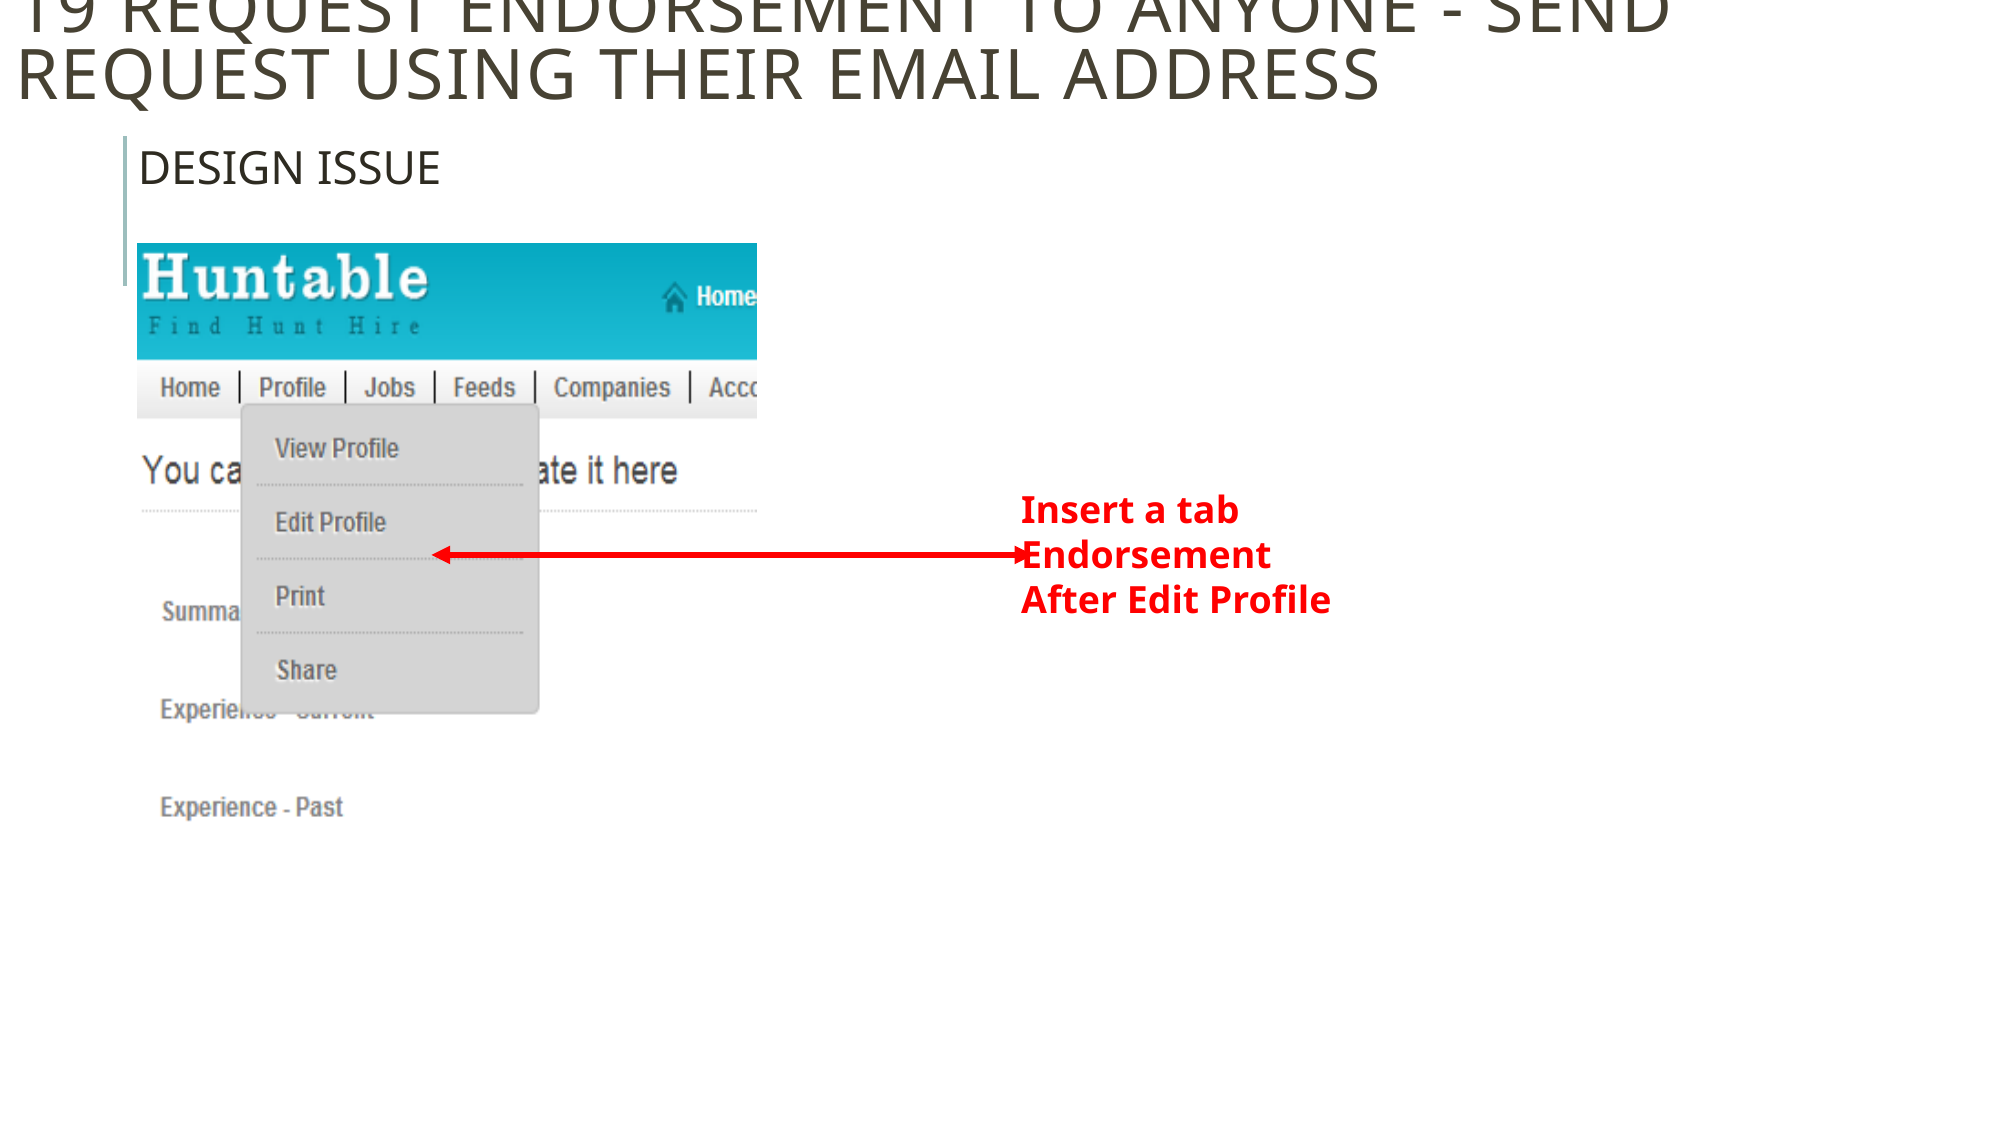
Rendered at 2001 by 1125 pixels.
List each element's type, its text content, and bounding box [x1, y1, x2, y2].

title 19 Request endorsement to anyone - send request using their email address [0, 0, 2000, 121]
text_box Insert a tab Endorsement After Edit Profile [1006, 479, 1347, 629]
picture [137, 242, 757, 867]
list DESIGN ISSUE [122, 137, 1748, 798]
